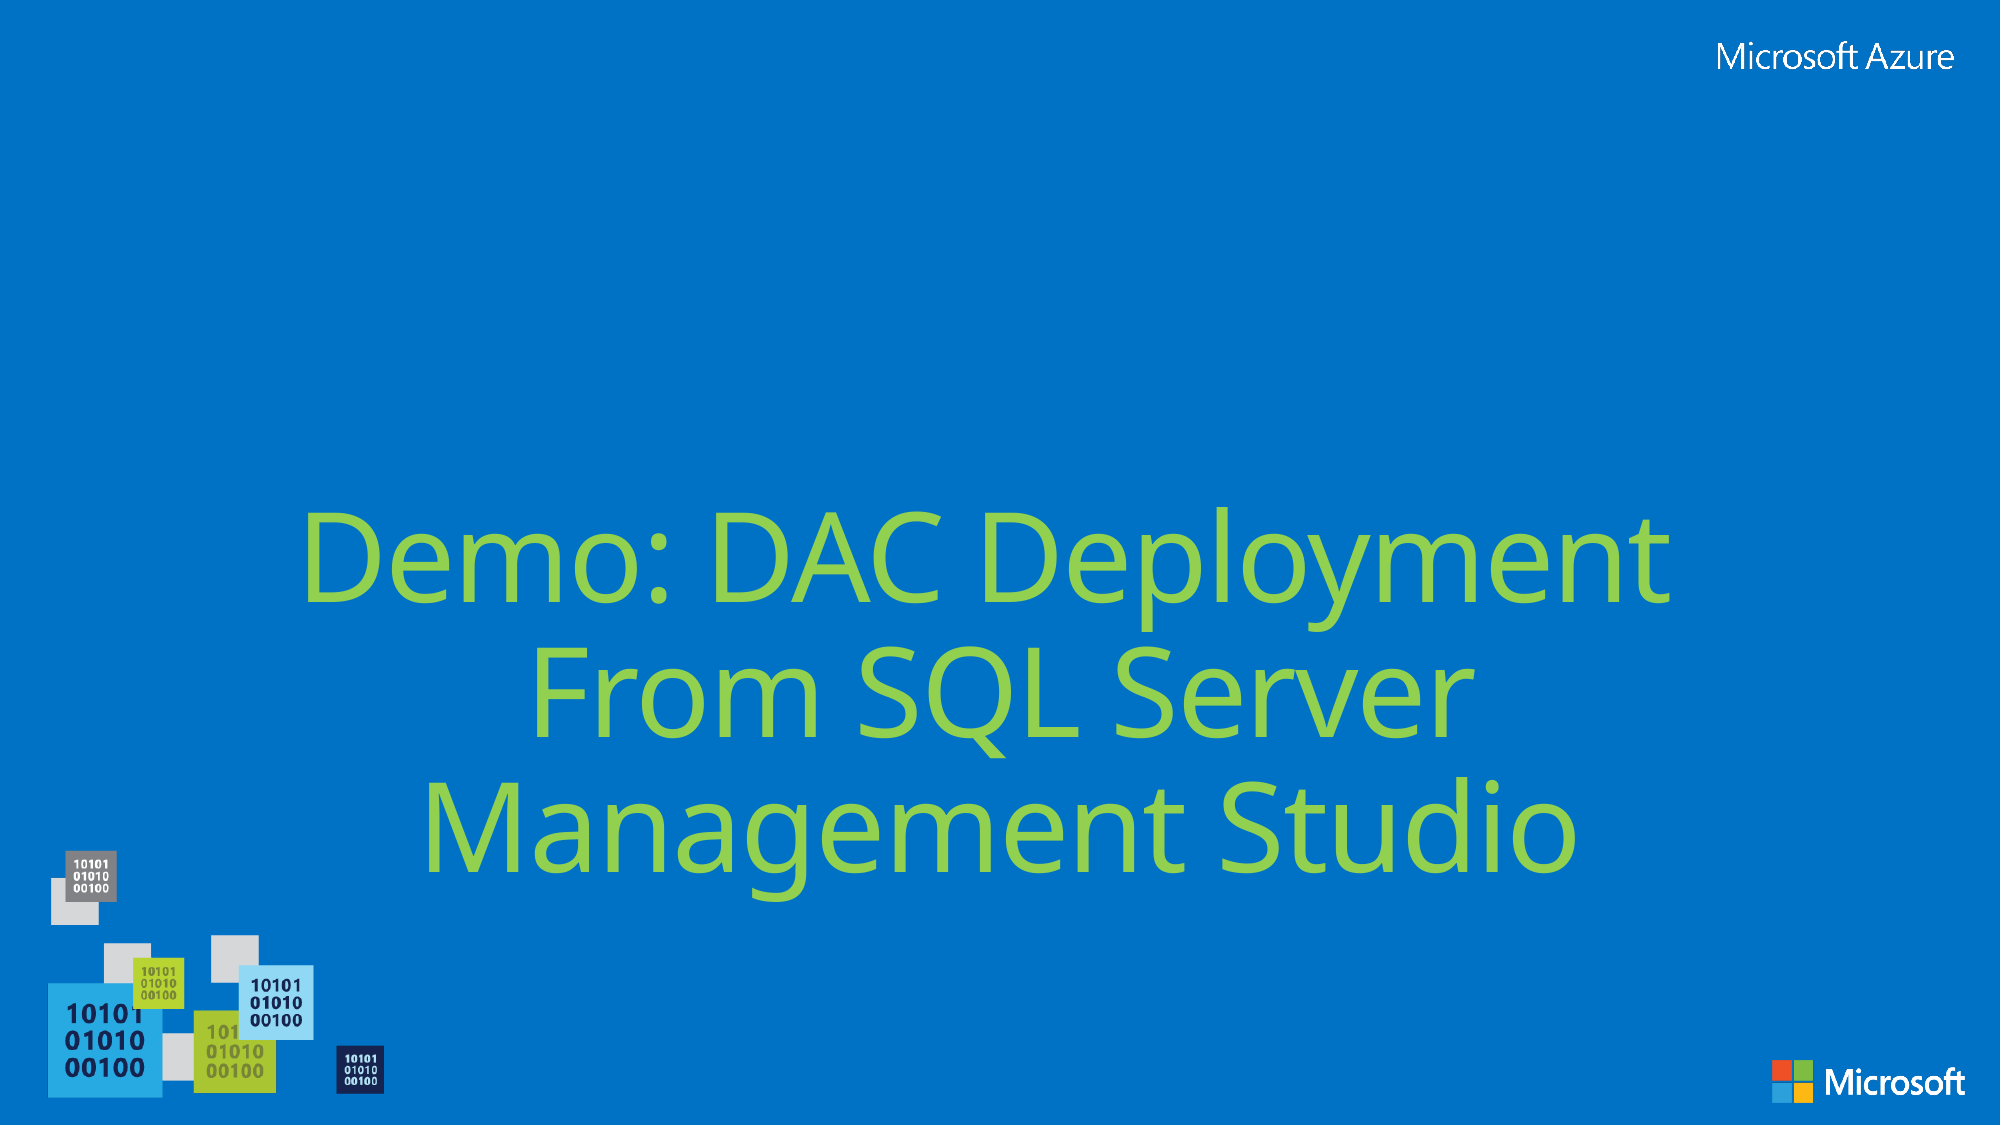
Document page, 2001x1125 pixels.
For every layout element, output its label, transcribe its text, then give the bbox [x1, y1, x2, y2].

picture [17, 808, 463, 1125]
title Demo: DAC Deployment From SQL Server Management Studio [172, 487, 1828, 638]
picture [1772, 1060, 1965, 1103]
picture [1699, 24, 1972, 87]
